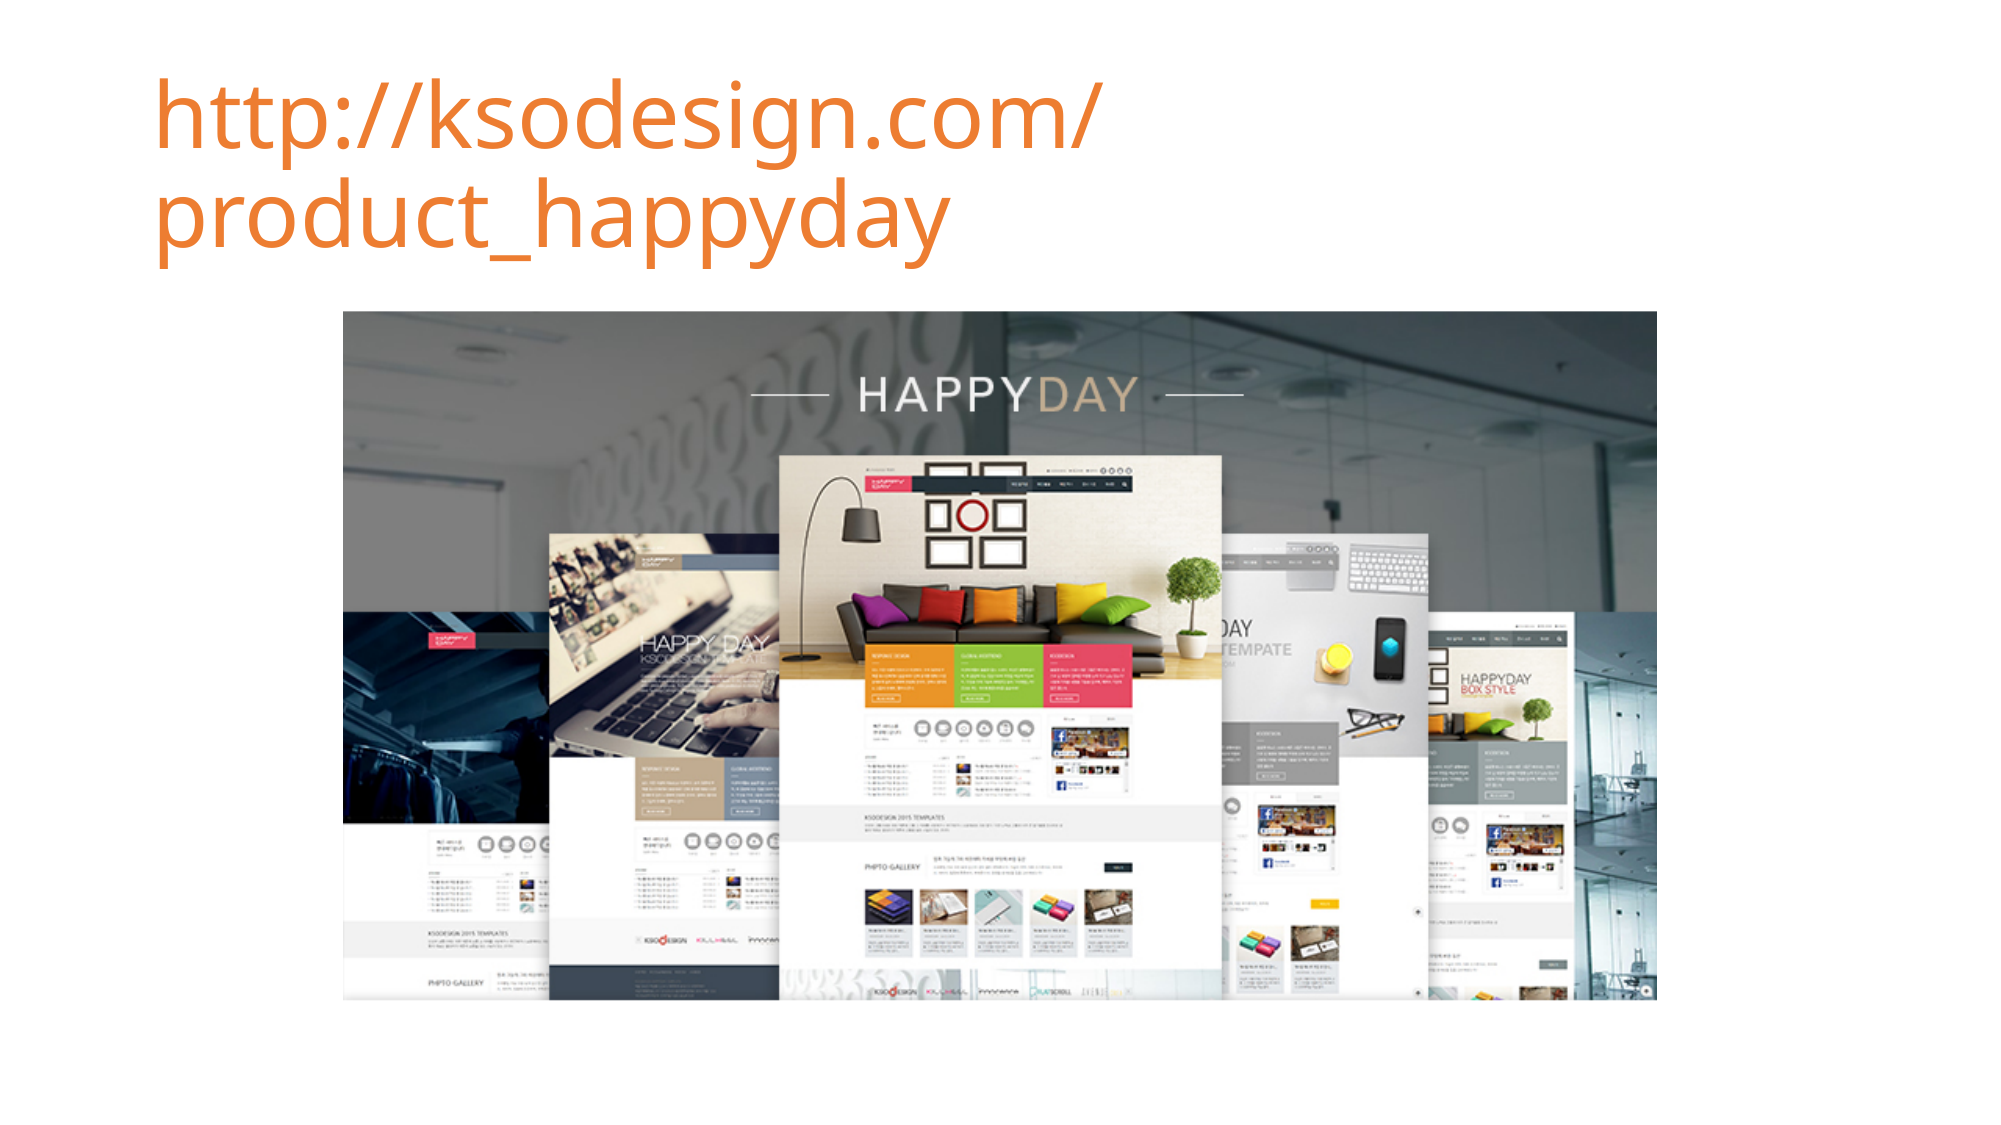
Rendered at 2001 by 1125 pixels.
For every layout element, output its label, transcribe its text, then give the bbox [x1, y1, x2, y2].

title http://ksodesign.com/product_happyday [137, 59, 1863, 278]
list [343, 311, 1657, 1002]
